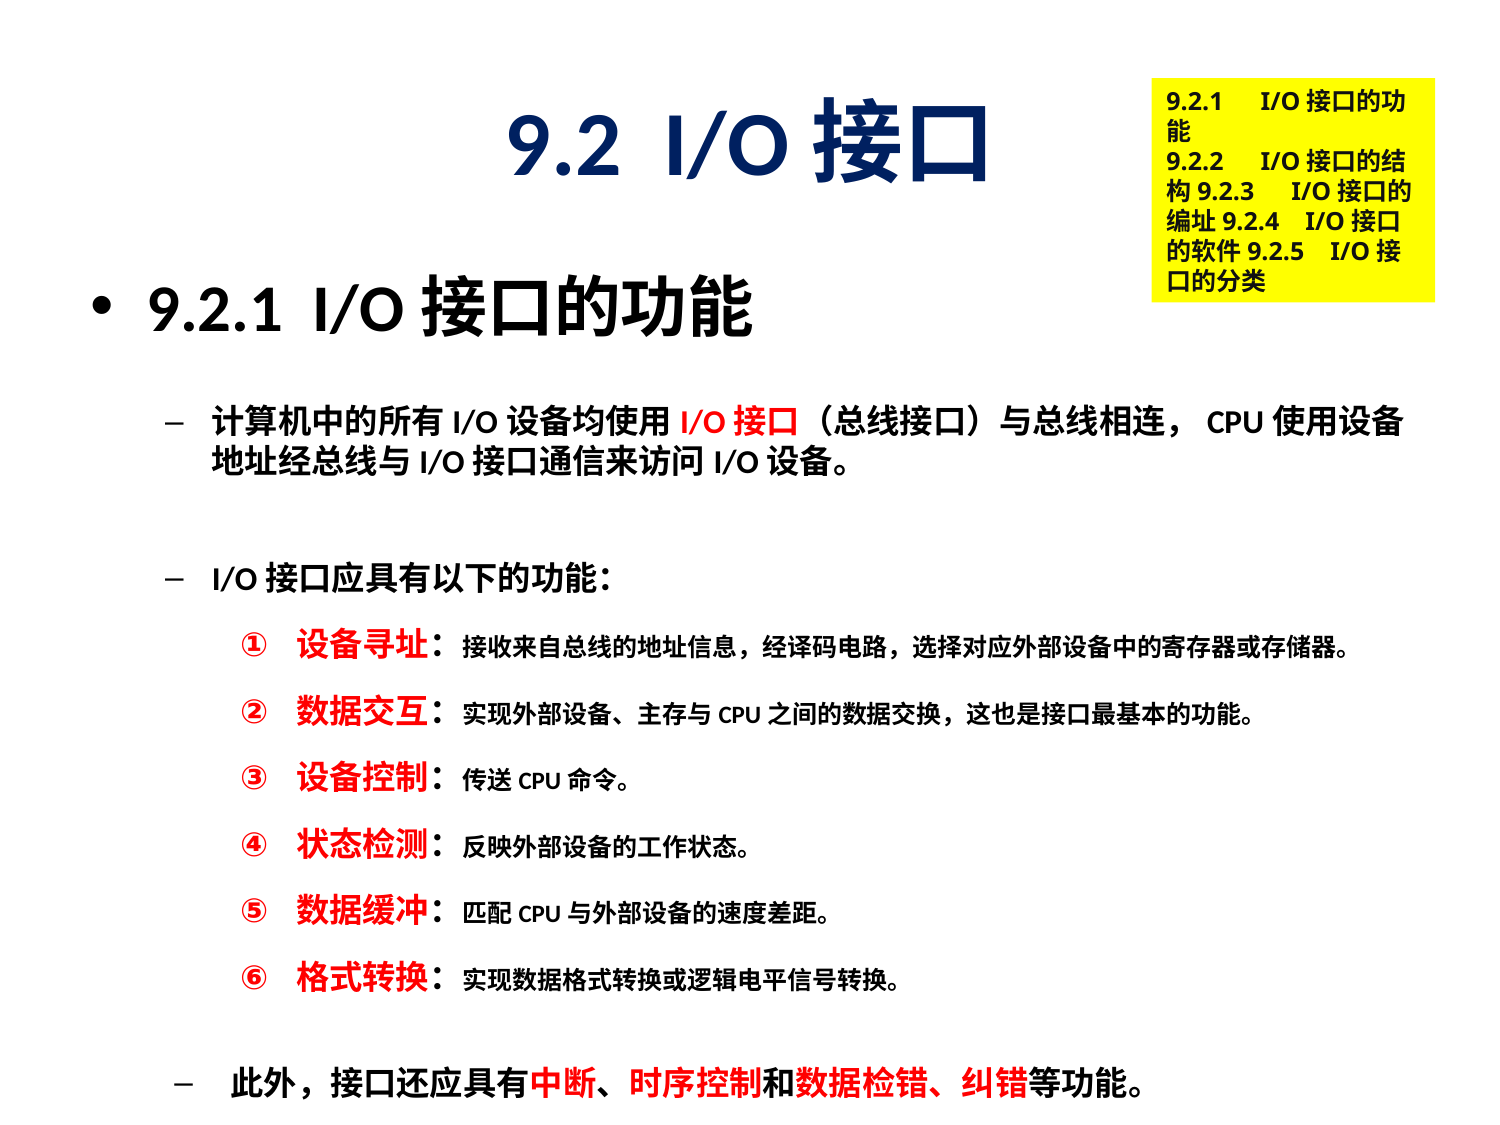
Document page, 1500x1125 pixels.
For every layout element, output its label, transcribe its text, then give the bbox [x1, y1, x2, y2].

text_box 9.2.1 I/O接口的功能 9.2.2 I/O接口的结构9.2.3 I/O接口的编址9.2.4 I/O接口的软件9.2.5 I/O接口的分类 [1151, 78, 1436, 303]
title 9.2 I/O接口 [75, 45, 1425, 233]
list 9.2.1 I/O接口的功能 计算机中的所有I/O设备均使用I/O接口（总线接口）与总线相连，CPU使用设备地址经总线与I/O接口通信来访问I/O设备。 I/O接口应具有以下的功能： 设备寻址：接收来自总线的地址信息，经译码电路，选择对应外部设备中的寄存器或存储器。 数据交互：实现外部设备、主存与CPU之间的数据交换，这也是接口最基本的功能。 设备控制：传送CPU命令。 状态检测：反映外部设备的工作状态。 数据缓冲：匹配CPU与外部设备的速度差距。 格式转换：实现数据格式转换或逻辑电平信号转换。 此外，接口还应具有中断、时序控制和数据检错、纠错等功能。 [75, 257, 1425, 1000]
